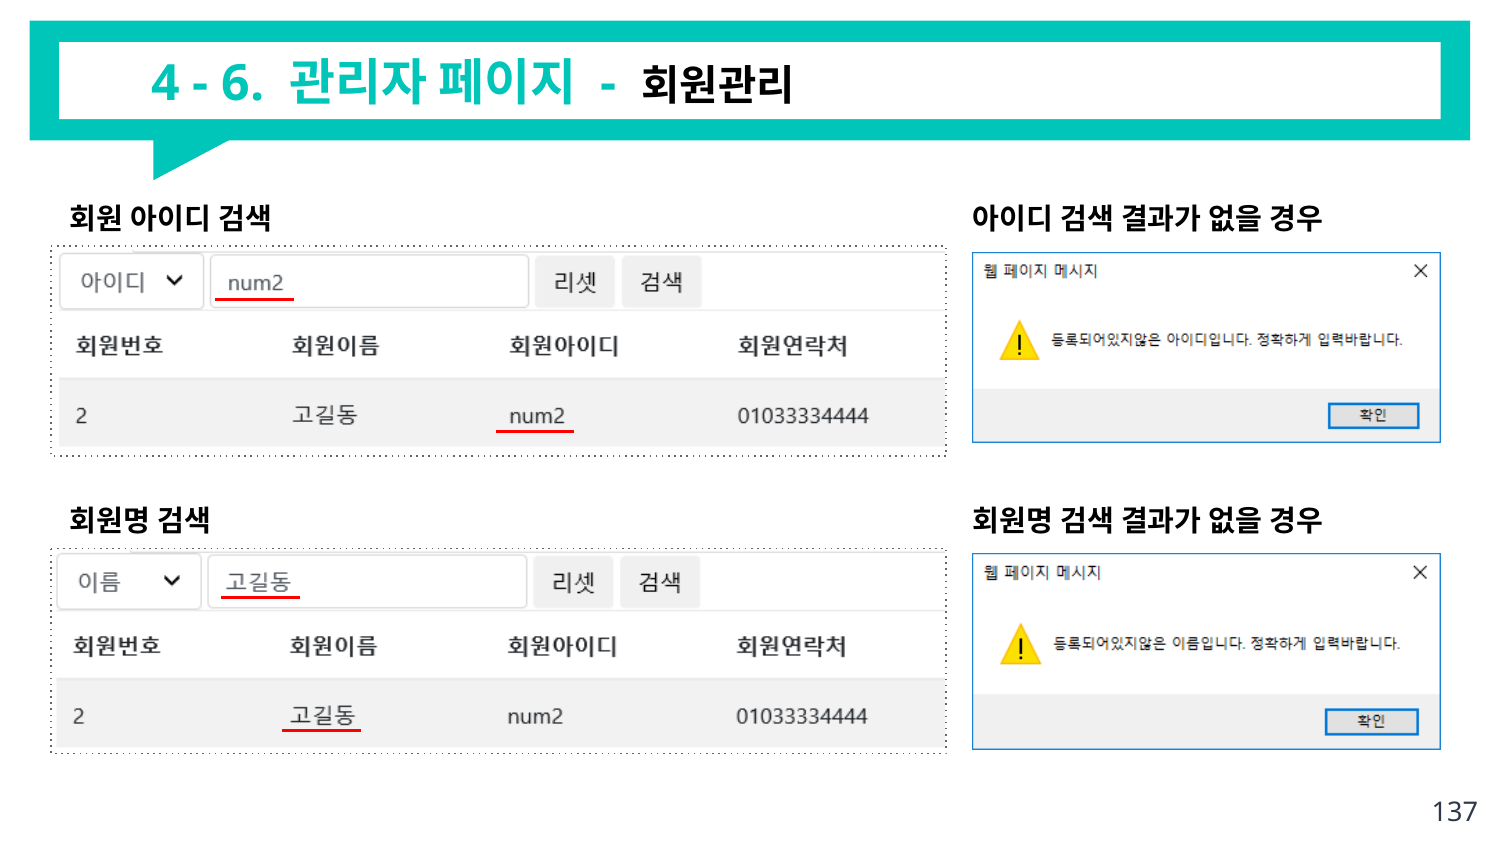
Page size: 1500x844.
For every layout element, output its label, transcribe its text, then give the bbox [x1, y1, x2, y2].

text_box 회원명 검색 결과가 없을 경우 [957, 487, 1413, 568]
title 4 - 6. 관리자 페이지 - 회원관리 [136, 20, 1441, 141]
picture [972, 553, 1442, 750]
picture [51, 548, 946, 753]
text_box 회원명 검색 [54, 487, 376, 547]
picture [972, 252, 1442, 444]
text_box 아이디 검색 결과가 없을 경우 [957, 185, 1441, 265]
slide_number ‹#› [1410, 779, 1500, 844]
picture [51, 246, 946, 456]
text_box 회원 아이디 검색 [54, 185, 376, 245]
